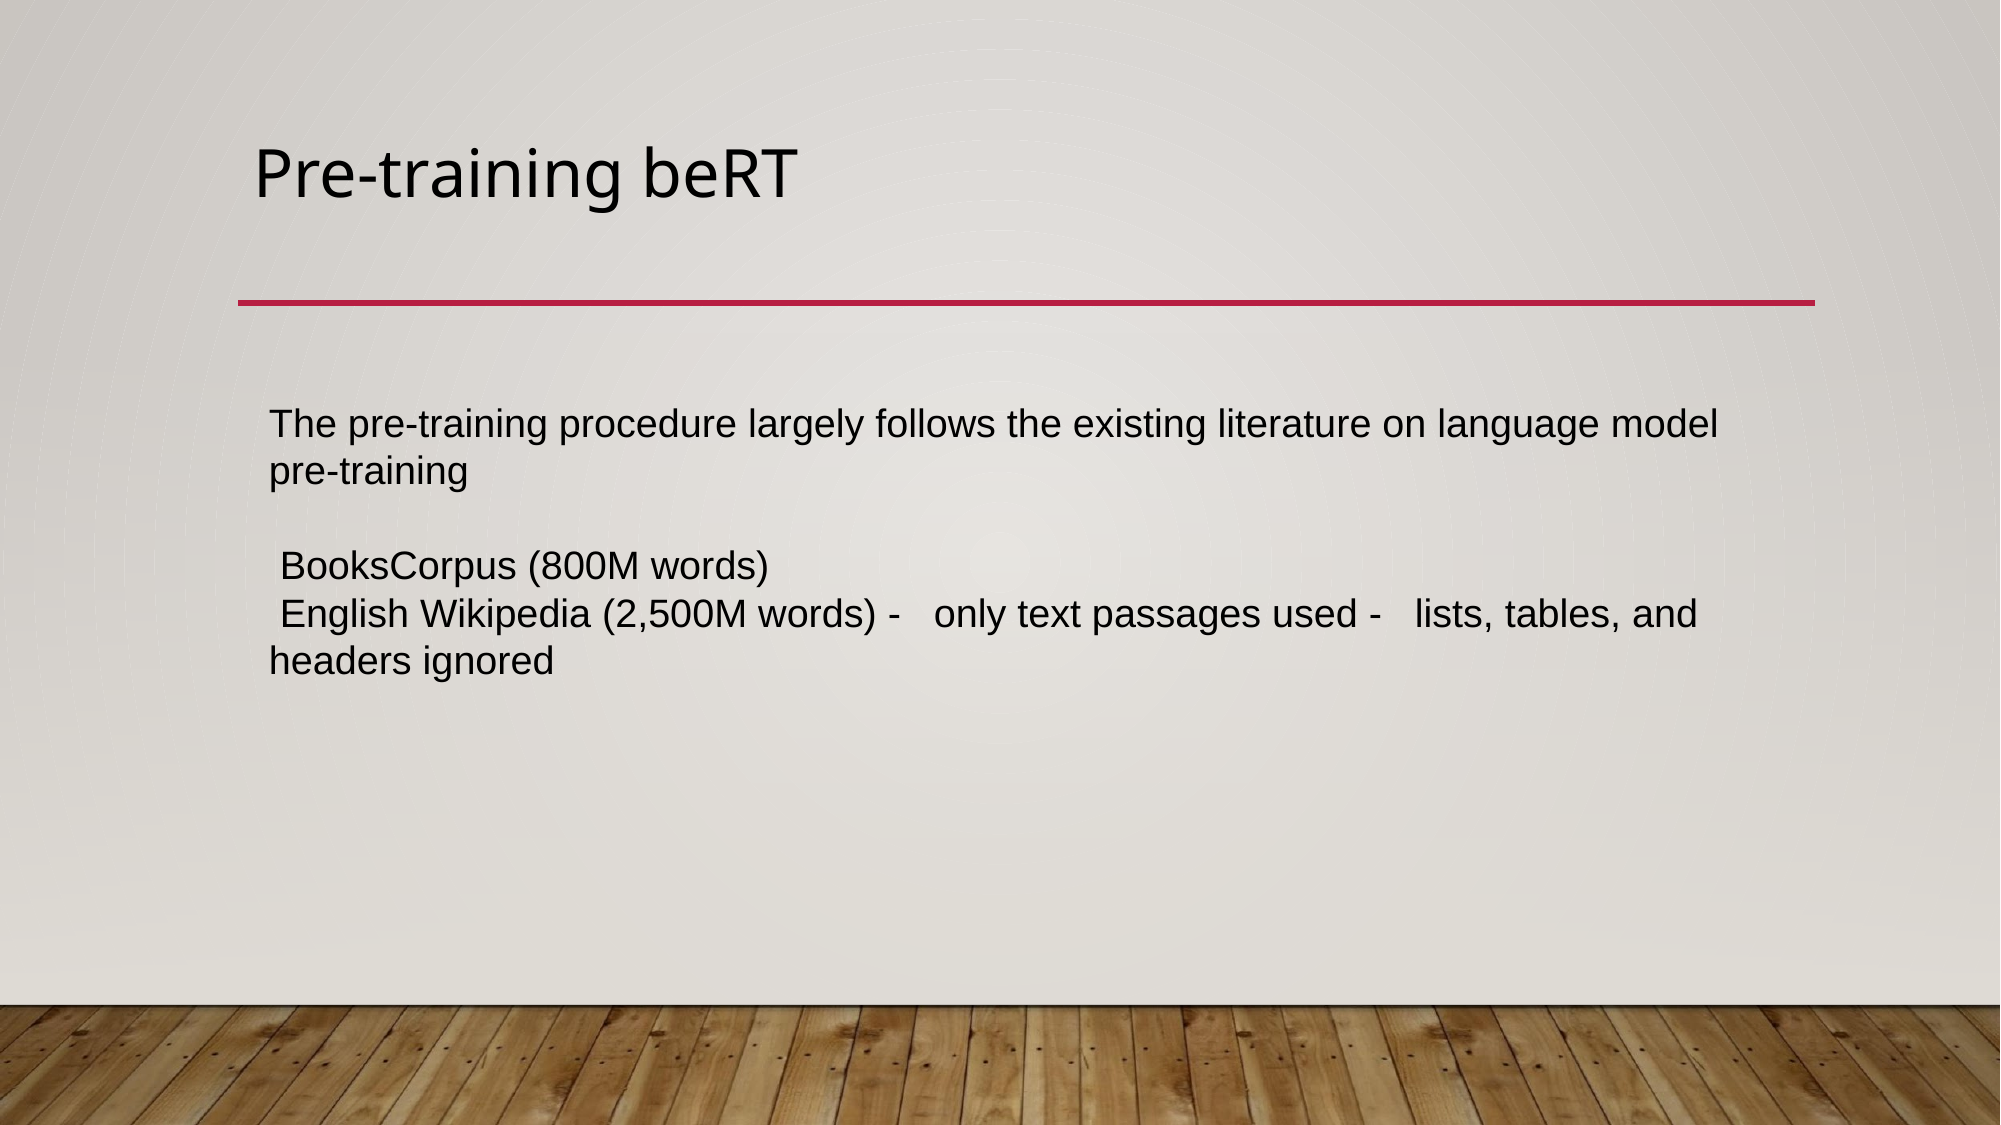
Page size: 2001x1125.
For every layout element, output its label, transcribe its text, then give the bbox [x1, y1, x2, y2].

text_box The pre-training procedure largely follows the existing literature on language model pre-training BooksCorpus (800M words) English Wikipedia (2,500M words) - only text passages used - lists, tables, and headers ignored [253, 382, 1814, 870]
title Pre-training beRT [238, 131, 1814, 305]
picture [0, 1005, 2000, 1125]
